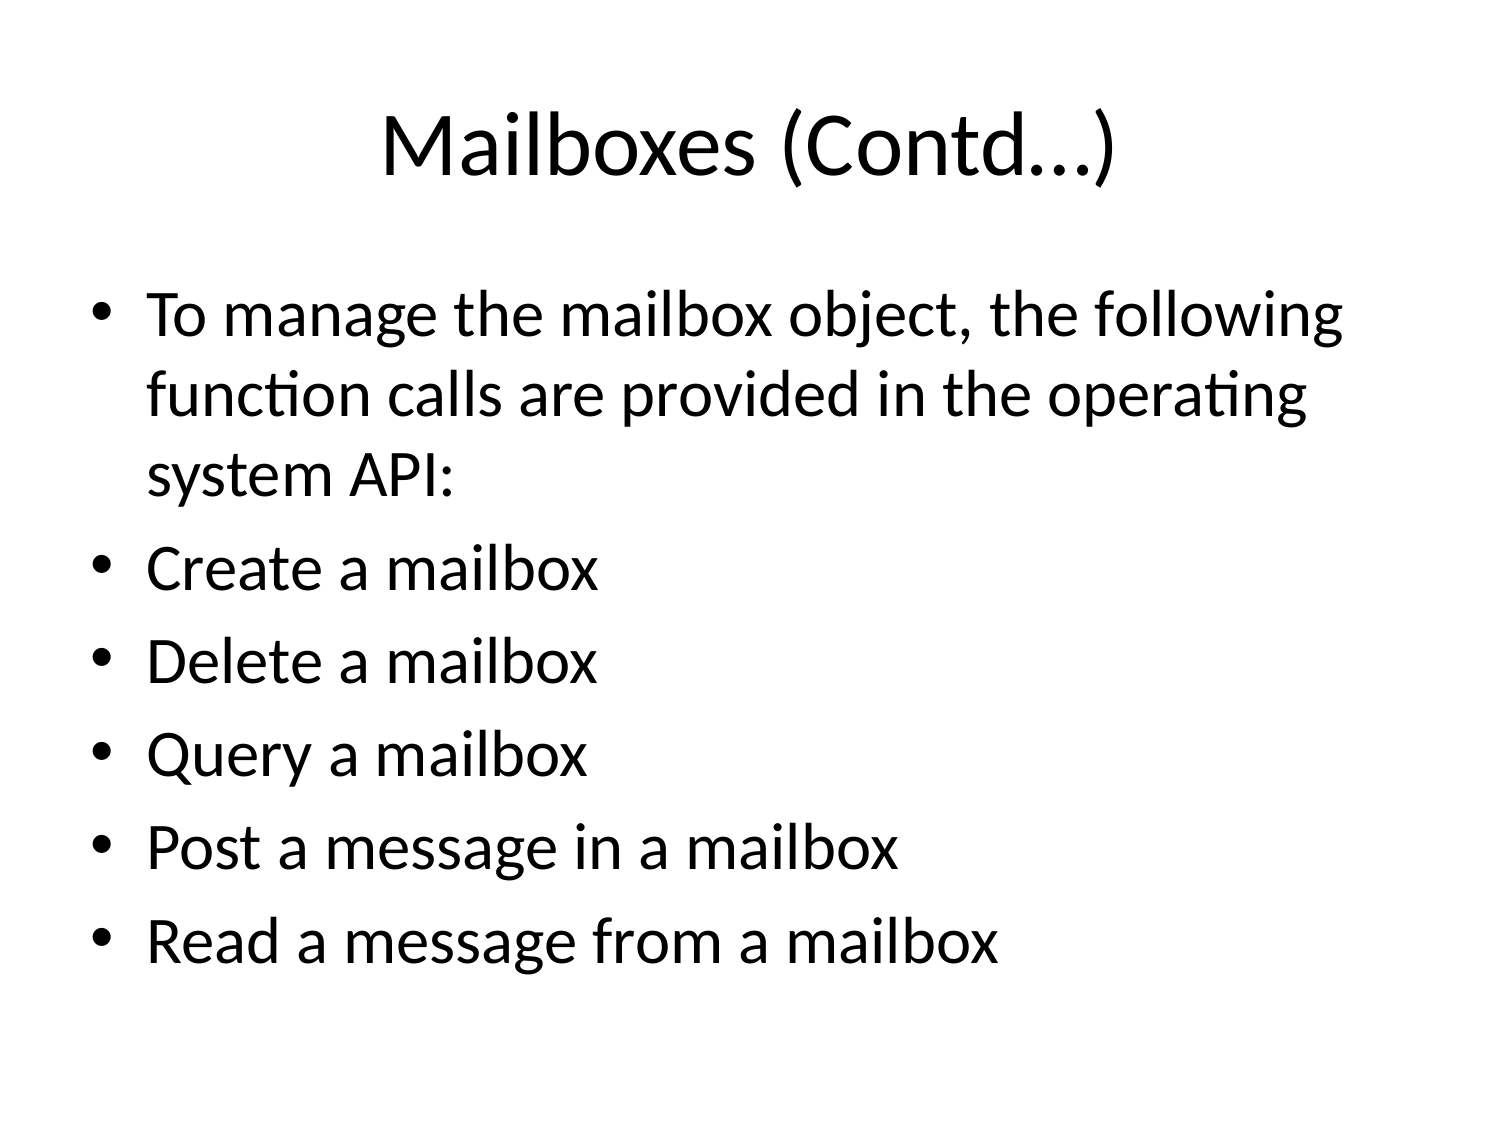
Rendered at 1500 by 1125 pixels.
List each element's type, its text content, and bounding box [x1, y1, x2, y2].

title Mailboxes (Contd…) [75, 45, 1425, 233]
list To manage the mailbox object, the following function calls are provided in the operating system API: Create a mailbox Delete a mailbox Query a mailbox Post a message in a mailbox Read a message from a mailbox [75, 262, 1425, 1005]
